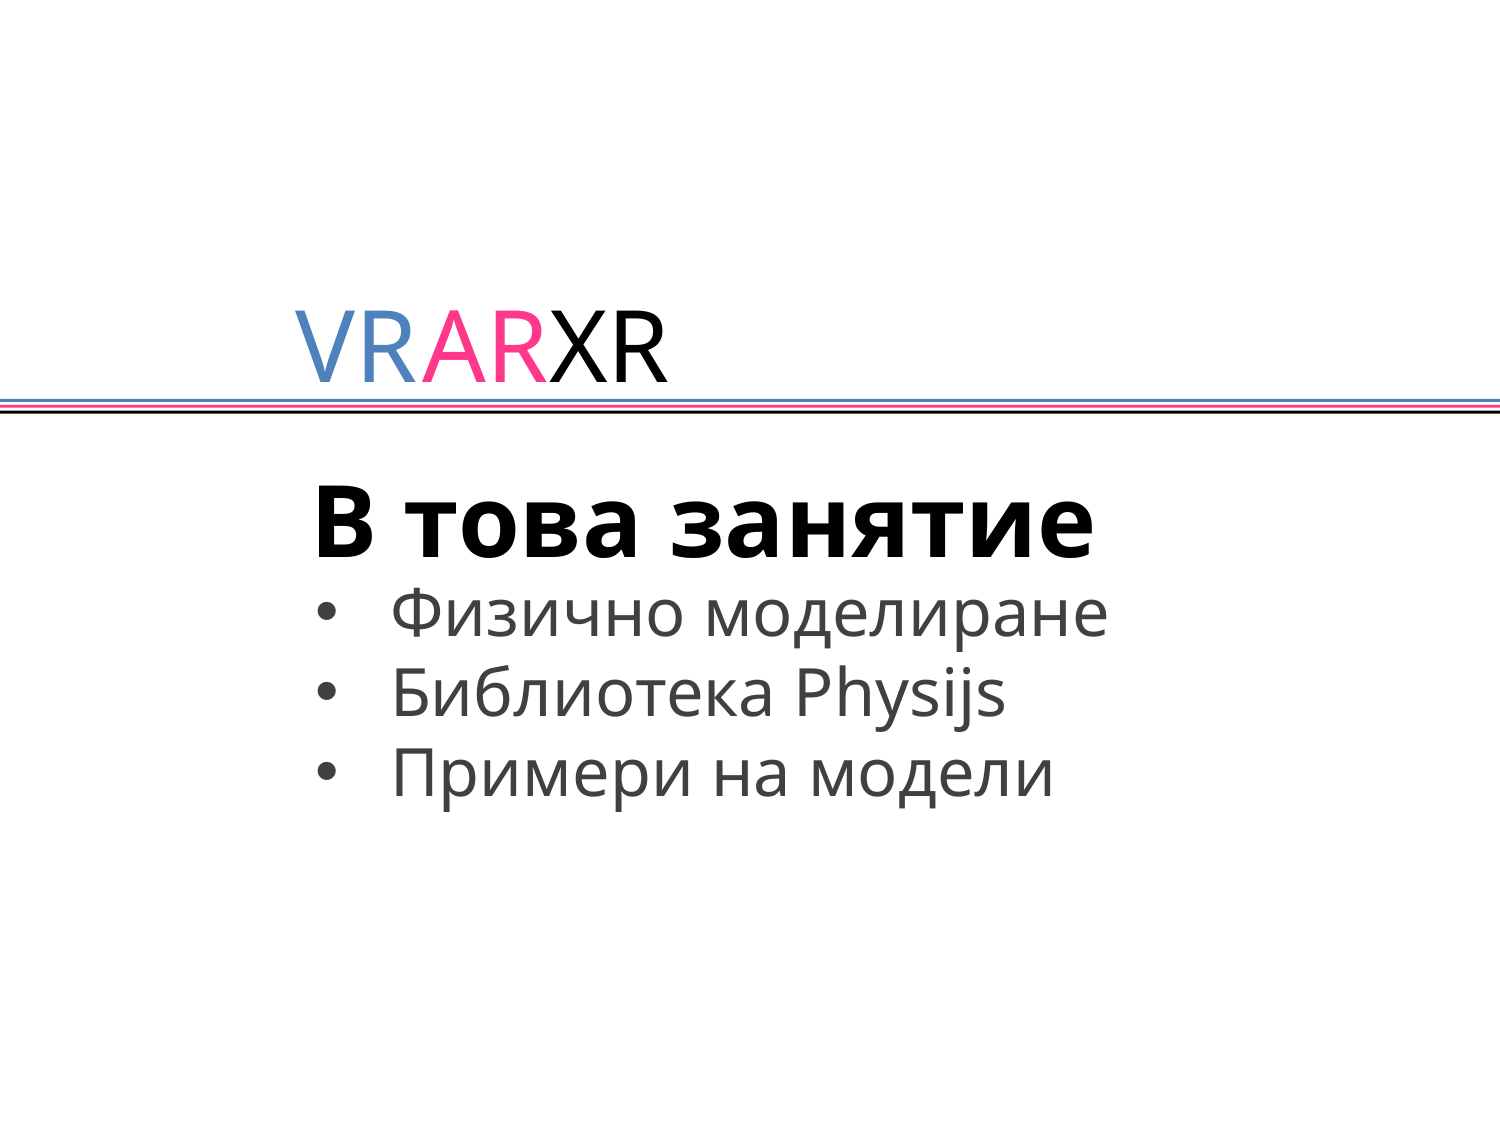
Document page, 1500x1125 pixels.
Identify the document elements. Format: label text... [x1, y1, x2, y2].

list Физично моделиране Библиотека Physijs Примери на модели [300, 562, 1455, 1088]
list В това занятие [295, 450, 1450, 563]
